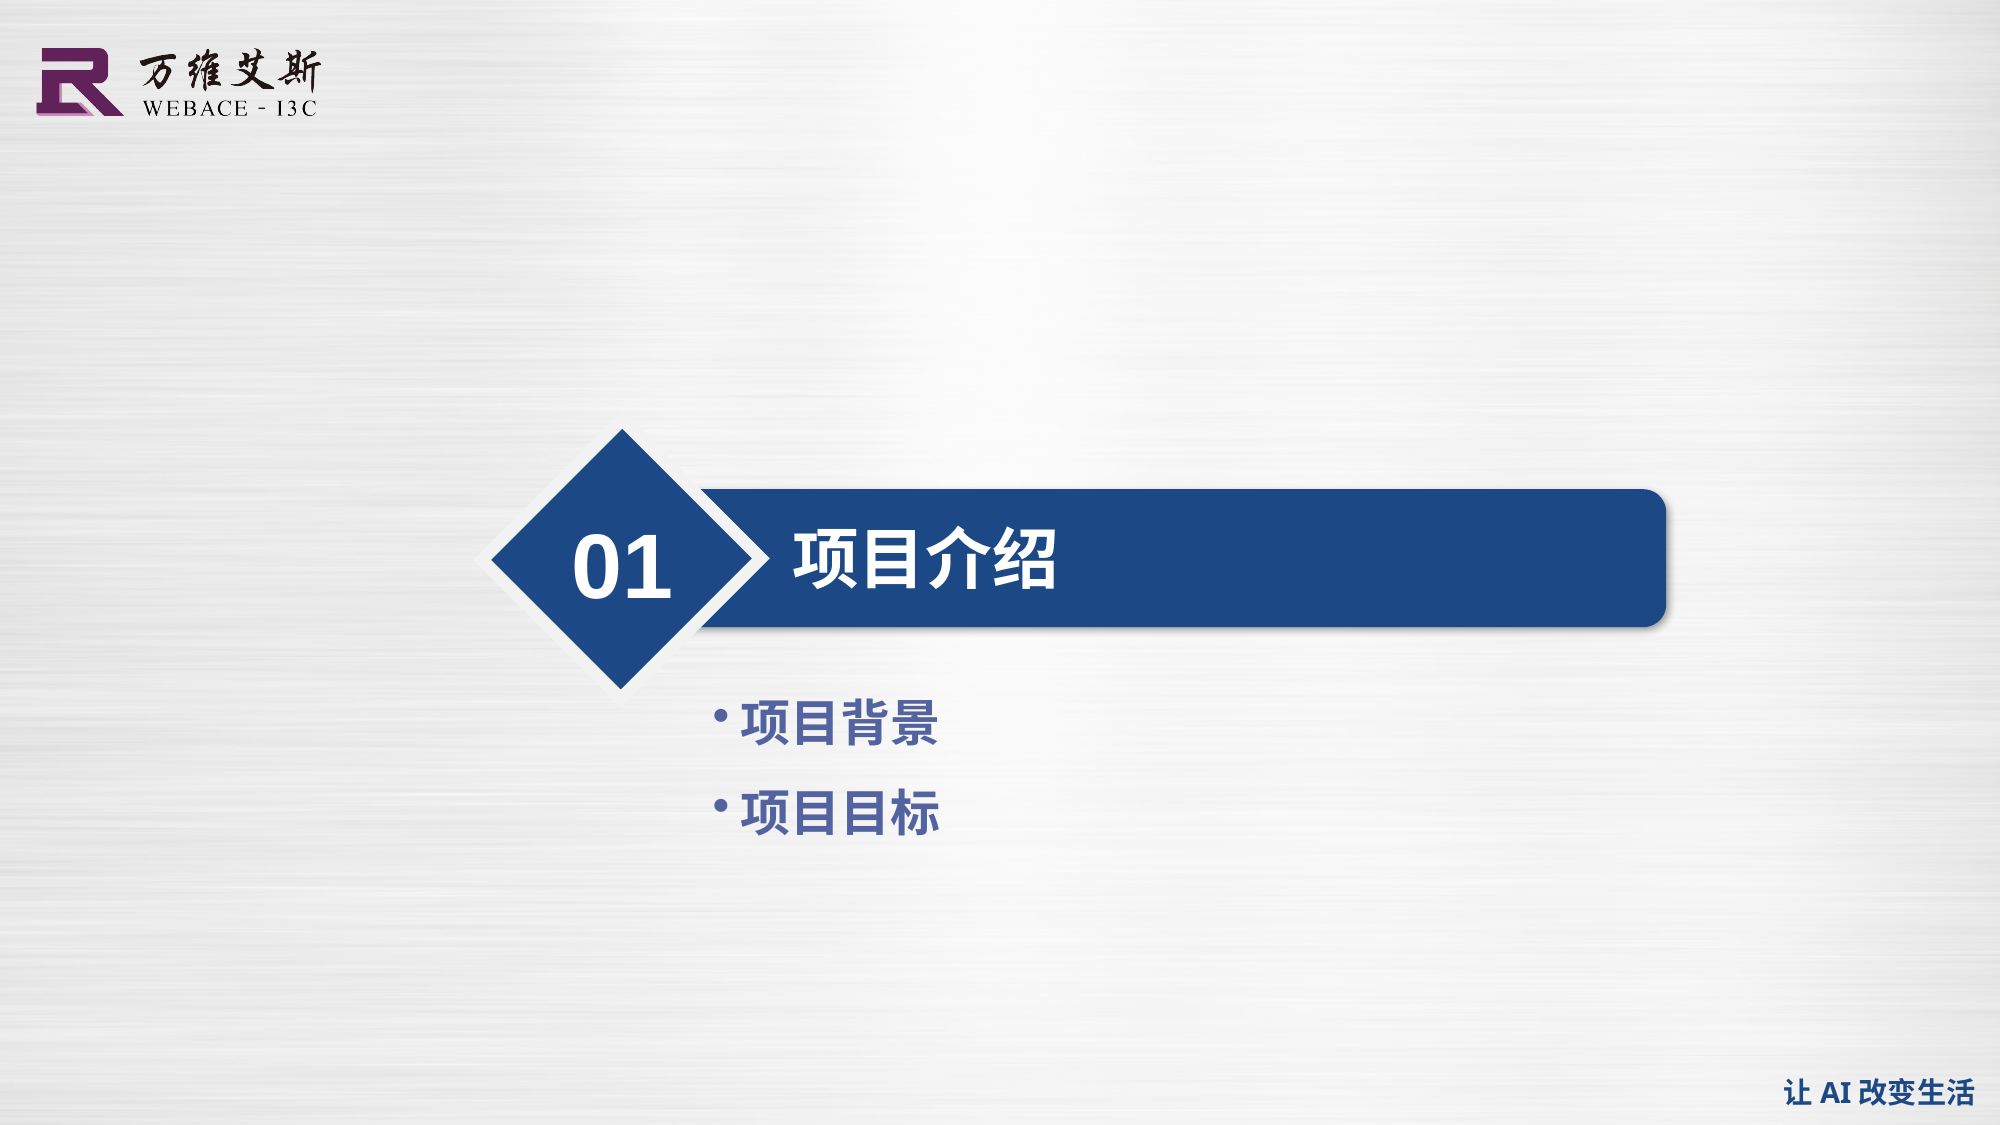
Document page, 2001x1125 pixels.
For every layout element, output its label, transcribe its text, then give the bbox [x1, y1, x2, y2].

picture [14, 23, 349, 141]
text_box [522, 461, 1690, 658]
text_box 项目背景 项目目标 [697, 658, 1646, 1026]
text_box 让AI改变生活 [1759, 1049, 2000, 1117]
